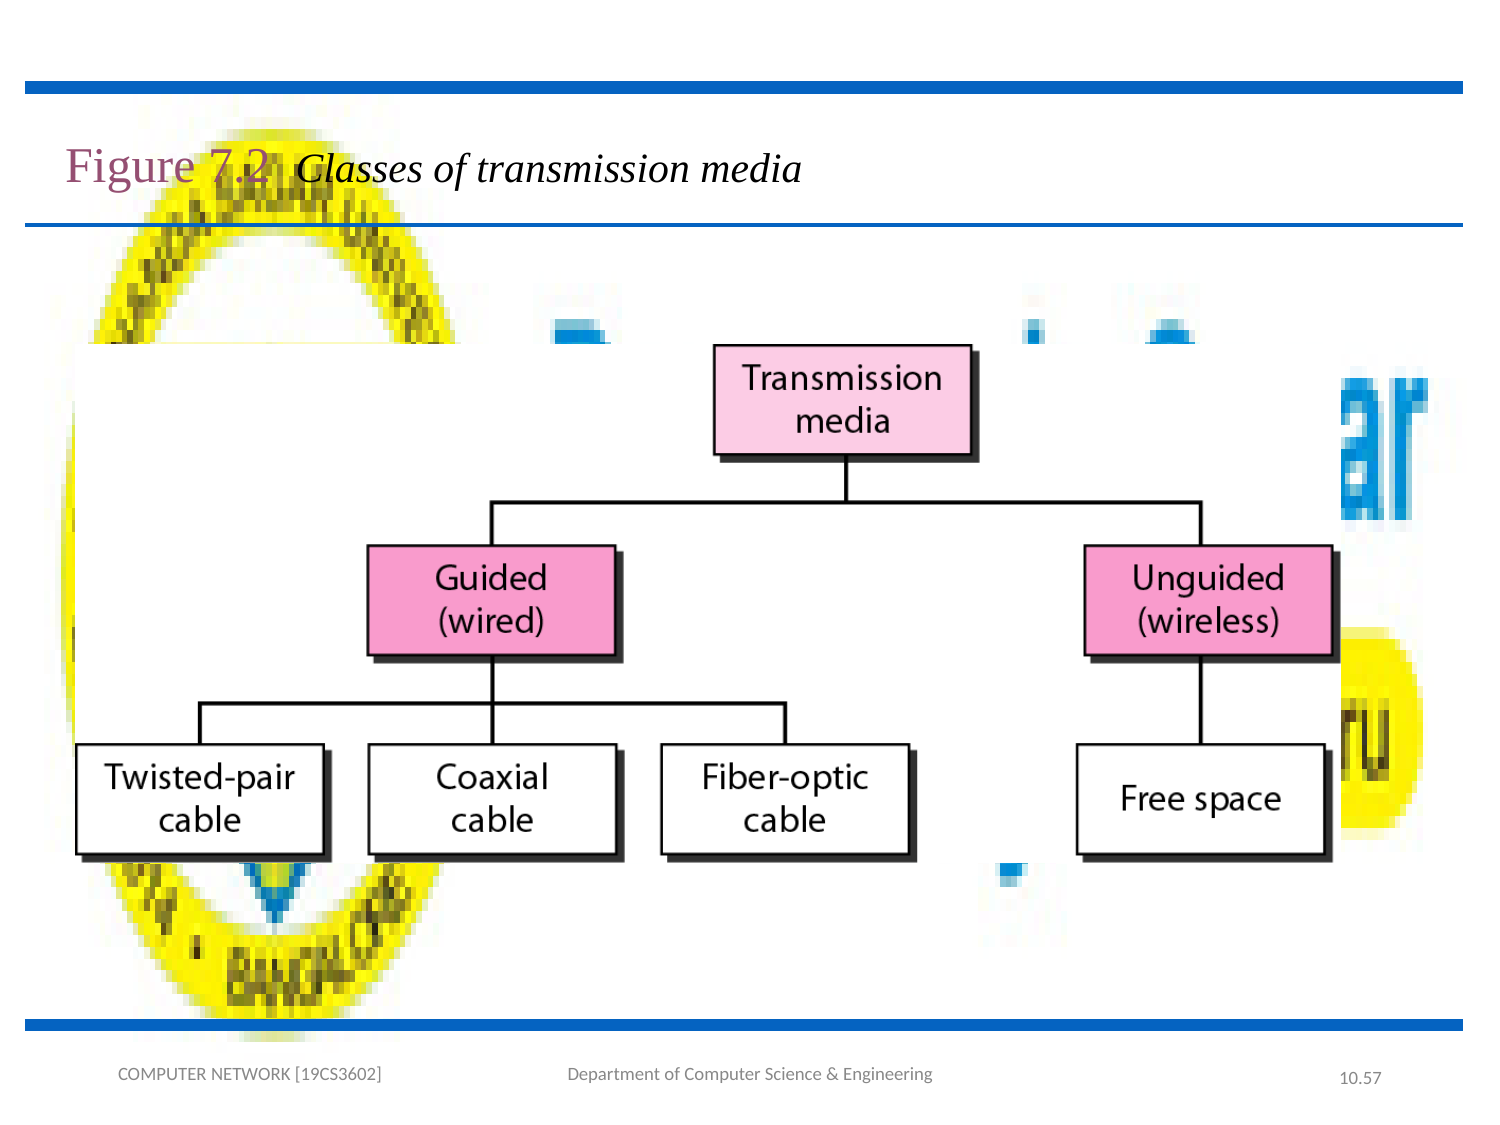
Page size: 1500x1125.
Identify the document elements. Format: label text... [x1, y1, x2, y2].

text_box Figure 7.2 Classes of transmission media [49, 124, 840, 200]
footer Department of Computer Science & Engineering [496, 1042, 1004, 1103]
slide_number 10.‹#› [1059, 1042, 1397, 1103]
picture [0, 0, 1500, 1125]
slide_number COMPUTER NETWORK [19CS3602] [103, 1042, 441, 1103]
